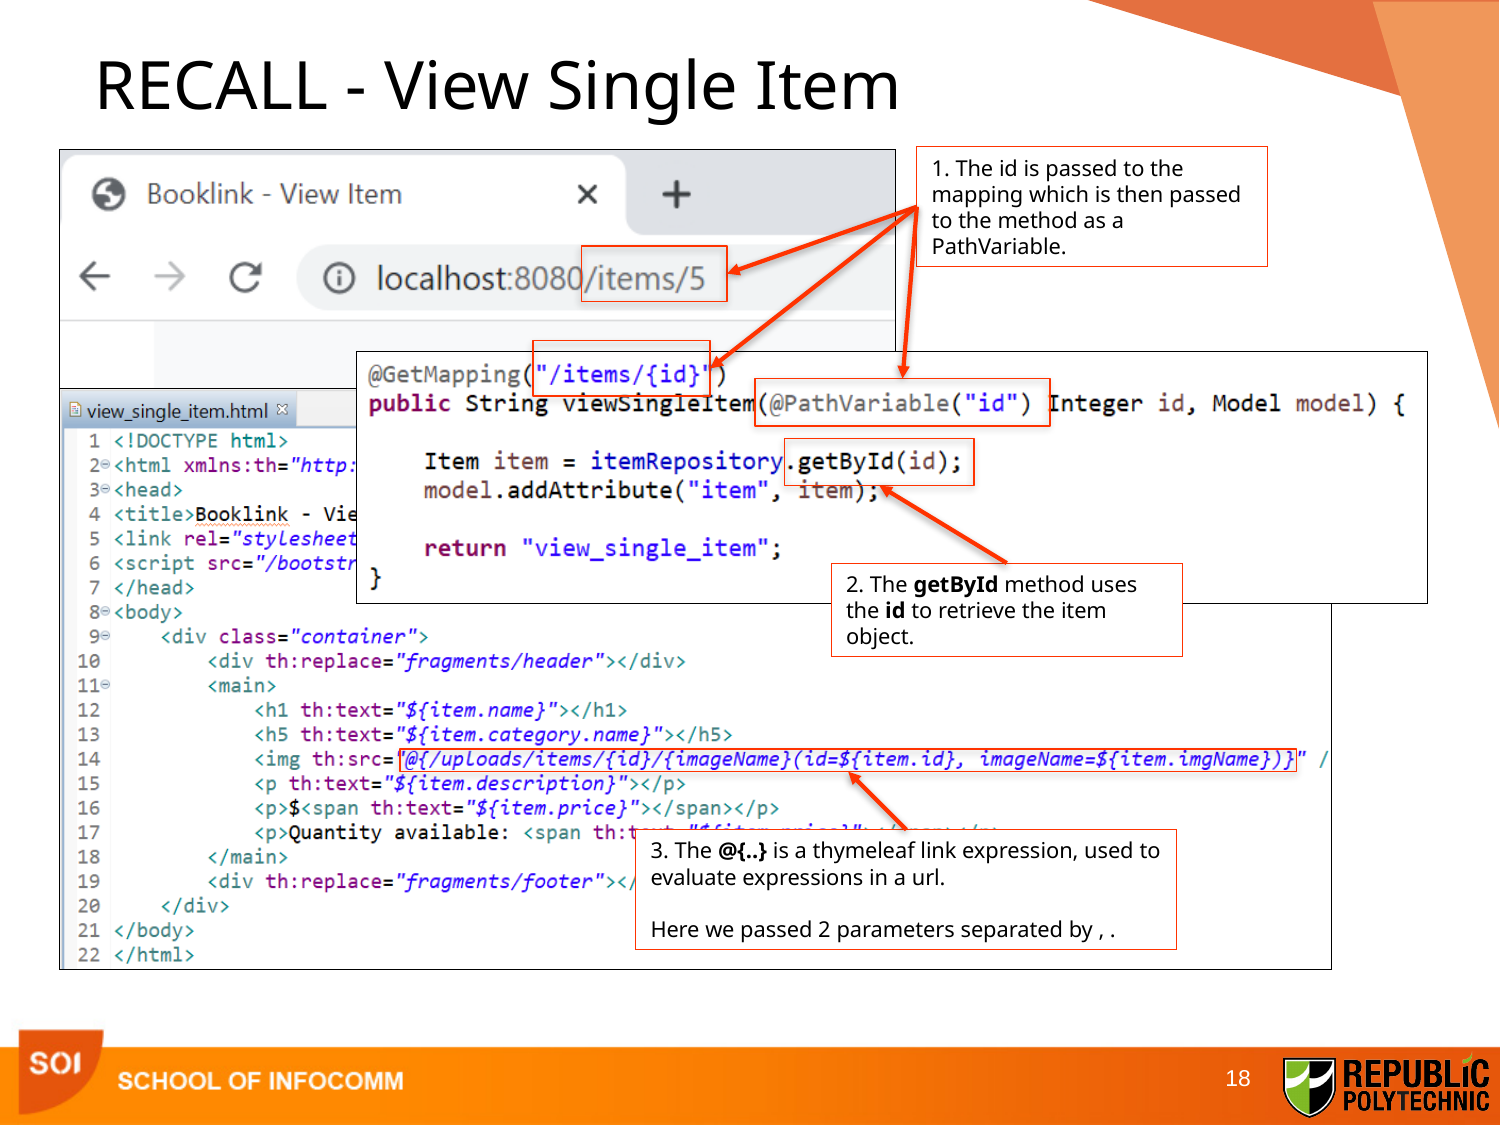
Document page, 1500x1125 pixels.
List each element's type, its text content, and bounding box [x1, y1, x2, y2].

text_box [847, 771, 907, 830]
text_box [902, 194, 918, 379]
slide_number 18 [1210, 1056, 1500, 1117]
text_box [710, 194, 900, 369]
picture [0, 0, 1500, 1125]
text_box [879, 485, 1007, 564]
title RECALL - View Single Item [80, 35, 1128, 159]
text_box 1. The id is passed to the mapping which is then passed to the method as a PathVariable. [916, 146, 1268, 267]
